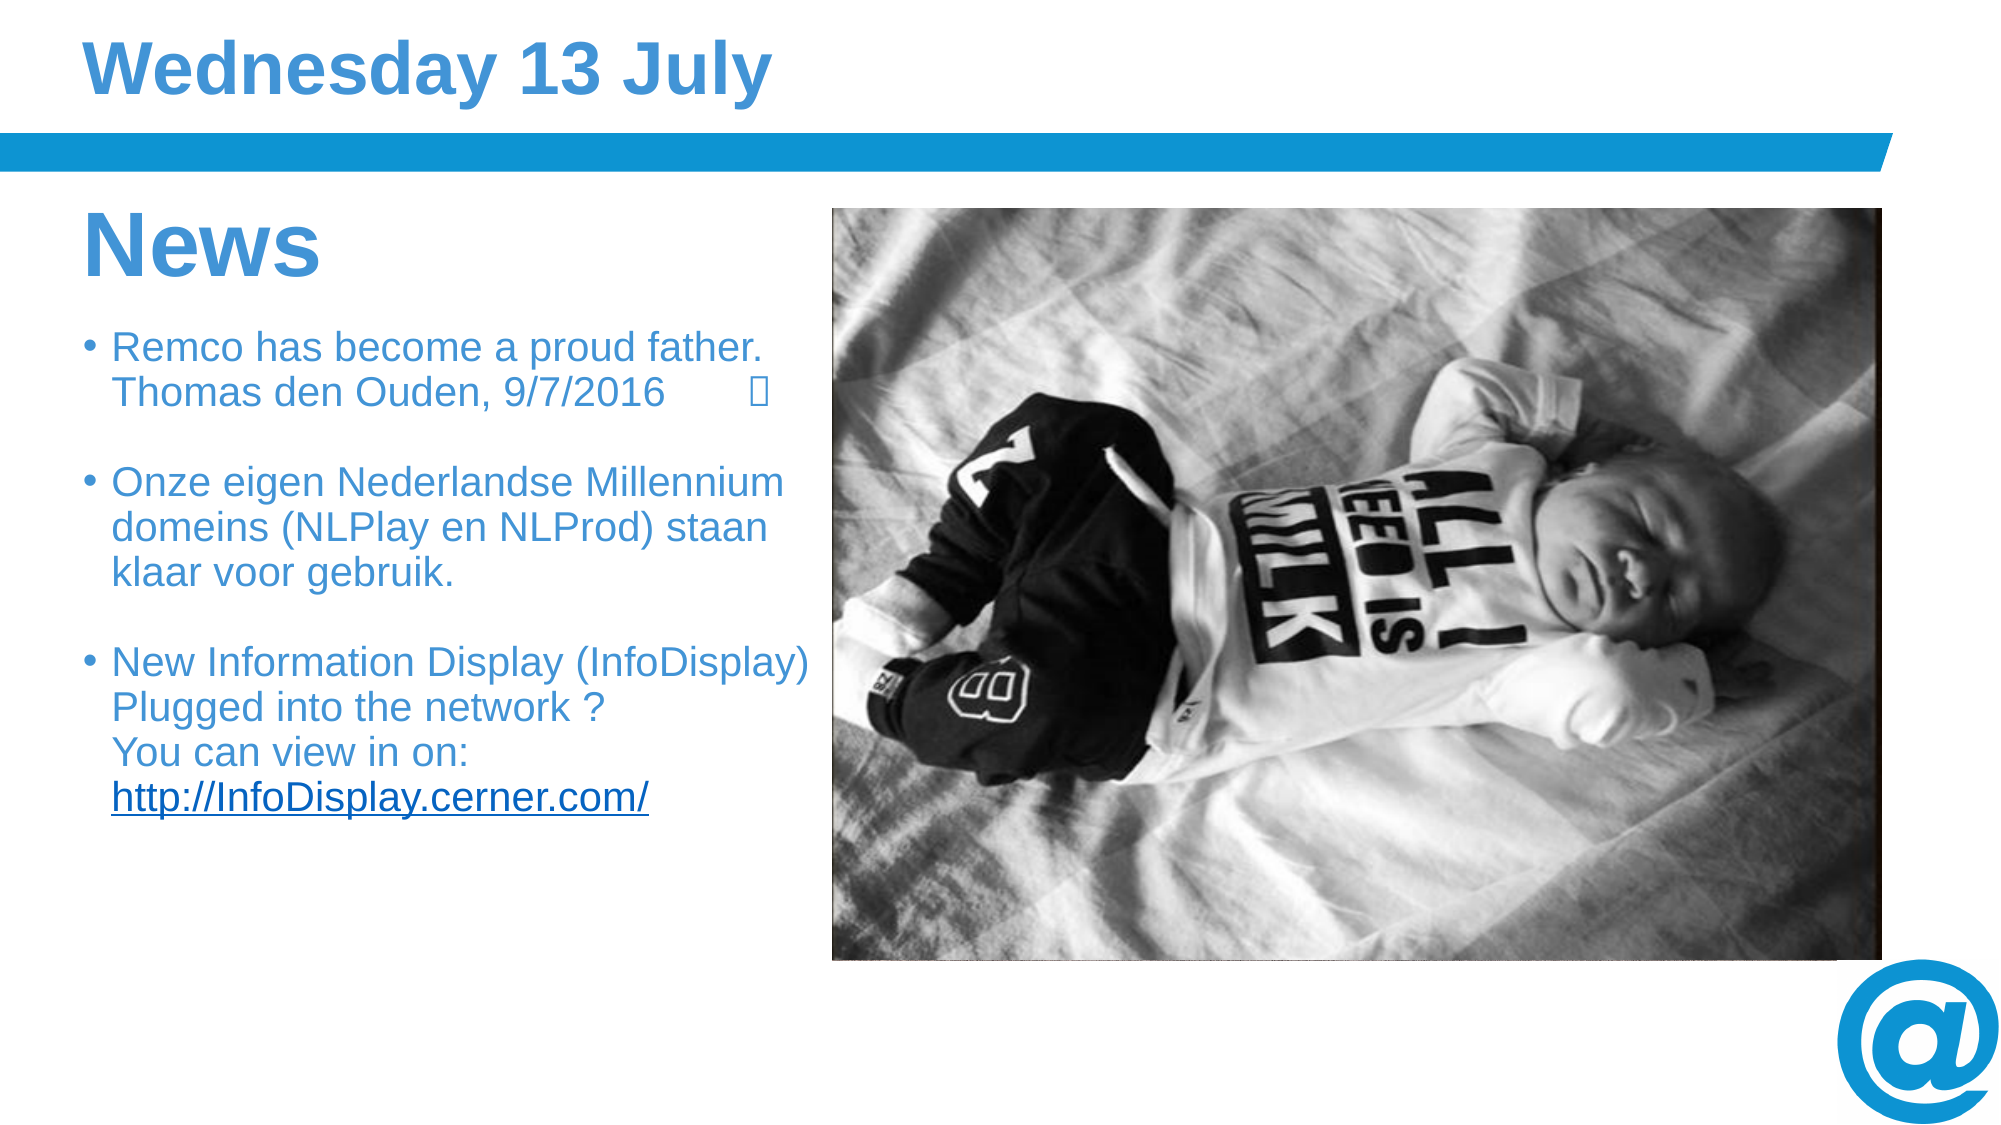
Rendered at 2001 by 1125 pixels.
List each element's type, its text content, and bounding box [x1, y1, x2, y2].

text_box Remco has become a proud father. Thomas den Ouden, 9/7/2016  Onze eigen Nederlandse Millennium domeins (NLPlay en NLProd) staan klaar voor gebruik. New Information Display (InfoDisplay) Plugged into the network ? You can view in on: http://InfoDisplay.cerner.com/ [67, 317, 833, 1029]
picture [1931, 959, 1999, 1016]
picture [832, 208, 1912, 1124]
picture [1862, 981, 1999, 1124]
text_box News [67, 174, 738, 317]
picture [1899, 1024, 1937, 1064]
title Wednesday 13 July [67, 0, 1793, 142]
